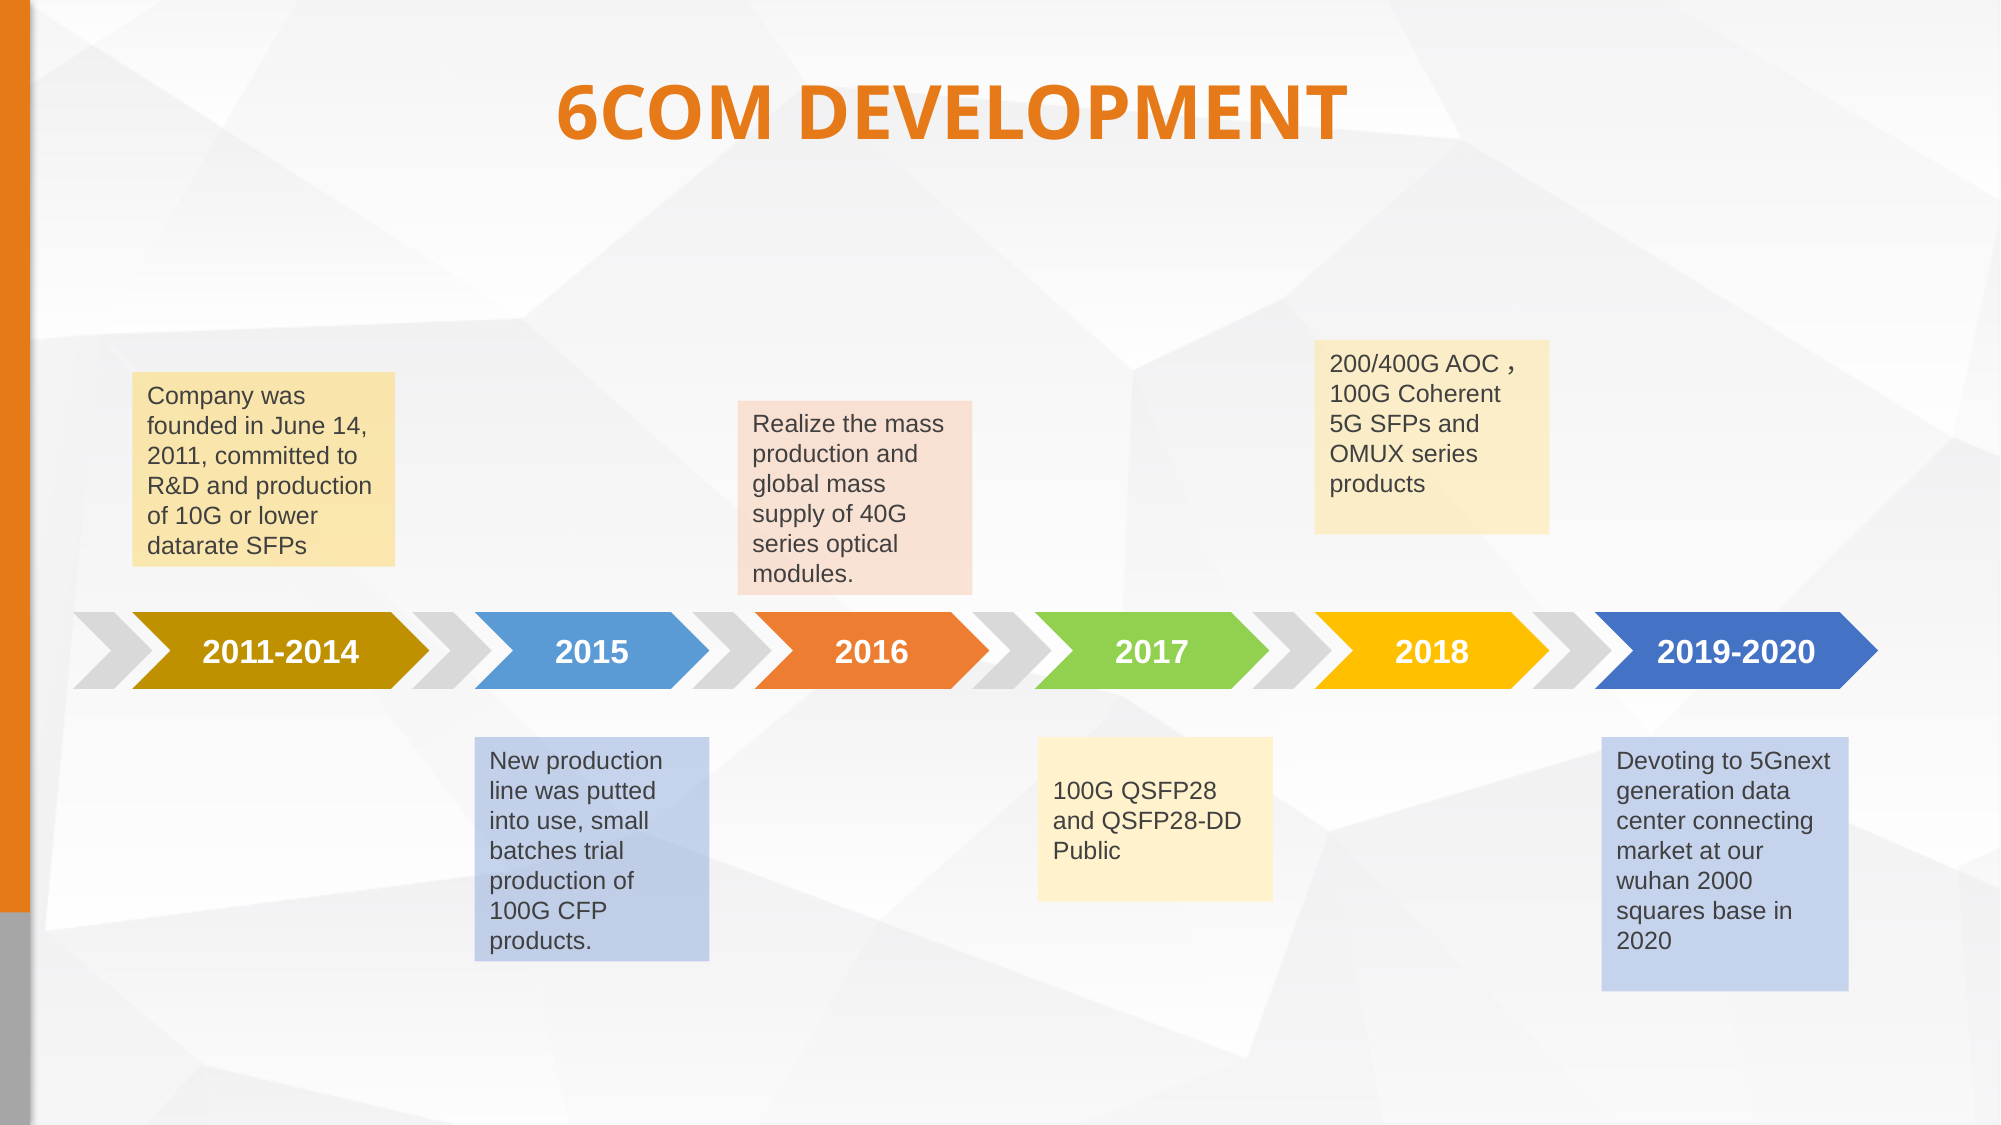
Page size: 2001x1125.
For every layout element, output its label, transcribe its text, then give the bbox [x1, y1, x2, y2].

text_box New production line was putted into use, small batches trial production of 100G CFP products. [474, 737, 710, 962]
text_box [409, 611, 494, 690]
text_box [70, 611, 154, 690]
text_box Realize the mass production and global mass supply of 40G series optical modules. [737, 400, 973, 595]
text_box 2017 [1032, 611, 1271, 690]
text_box [1249, 611, 1334, 690]
text_box 2019-2020 [1592, 611, 1880, 690]
text_box 200/400G AOC， 100G Coherent 5G SFPs and OMUX series products [1314, 339, 1550, 535]
text_box 2011-2014 [129, 611, 431, 690]
text_box [689, 611, 774, 690]
title 6COM DEVELOPMENT [90, 67, 1816, 161]
text_box 2018 [1312, 611, 1551, 690]
picture [30, 0, 2001, 1125]
text_box 2015 [472, 611, 711, 690]
text_box Company was founded in June 14, 2011, committed to R&D and production of 10G or lower datarate SFPs [132, 372, 396, 567]
text_box [969, 611, 1054, 690]
text_box [1529, 611, 1614, 690]
text_box Devoting to 5Gnext generation data center connecting market at our wuhan 2000 squares base in 2020 [1601, 737, 1849, 992]
text_box 100G QSFP28 and QSFP28-DD Public [1038, 737, 1273, 902]
text_box 2016 [752, 611, 991, 690]
